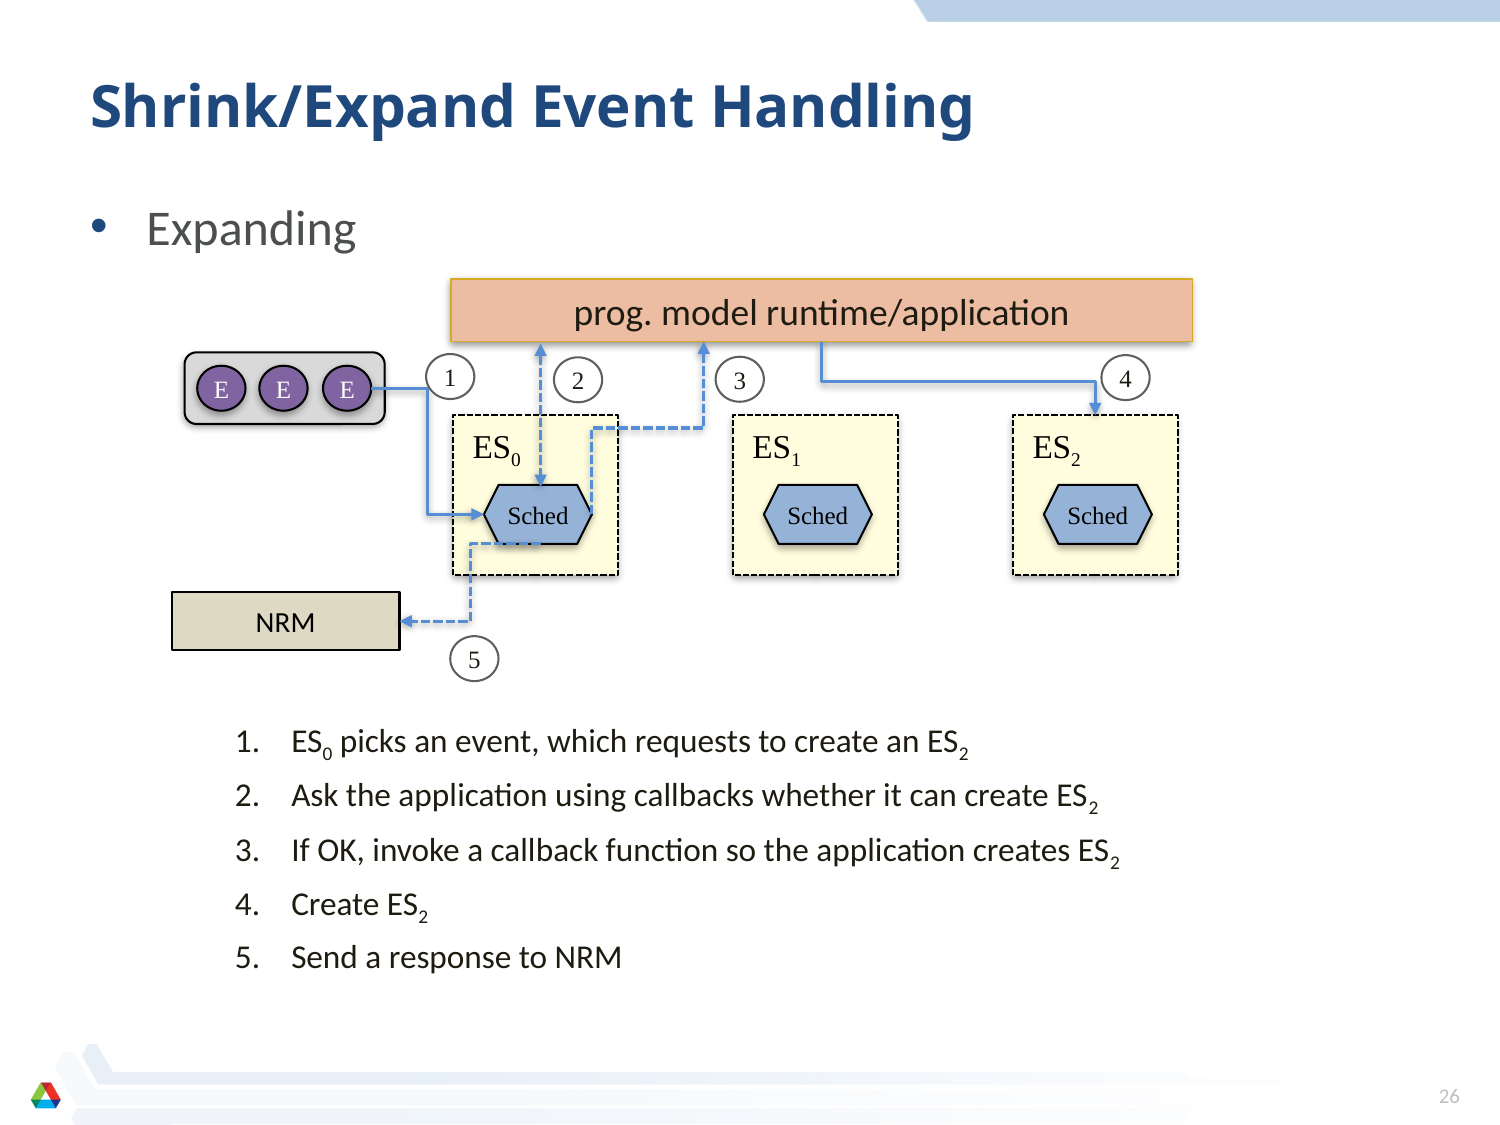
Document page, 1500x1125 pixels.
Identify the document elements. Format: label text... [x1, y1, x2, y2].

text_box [399, 543, 541, 622]
slide_number 26 [1125, 1065, 1475, 1125]
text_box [452, 414, 619, 576]
text_box E [197, 365, 246, 411]
picture [0, 1039, 1500, 1125]
text_box [184, 352, 385, 425]
text_box E [323, 365, 372, 411]
text_box prog. model runtime/application [450, 278, 916, 342]
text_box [921, 241, 996, 516]
text_box prog. model runtime/application [999, 278, 1193, 342]
text_box E [259, 365, 308, 411]
text_box NRM [171, 592, 400, 650]
text_box ES0 picks an event, which requests to create an ES2 Ask the application using callbacks whether it can create ES2 If OK, invoke a callback function so the application creates ES2 Create ES2 Send a response to NRM [220, 702, 1358, 983]
text_box 2 [553, 357, 600, 389]
text_box 3 [717, 356, 764, 402]
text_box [732, 414, 899, 576]
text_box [1012, 414, 1179, 576]
text_box 5 [450, 636, 499, 682]
picture [0, 0, 1500, 22]
text_box 1 [426, 354, 475, 386]
text_box 4 [1101, 355, 1150, 401]
title Shrink/Expand Event Handling [75, 45, 1425, 163]
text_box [371, 387, 485, 515]
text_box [561, 371, 735, 485]
list Expanding [75, 187, 1425, 273]
